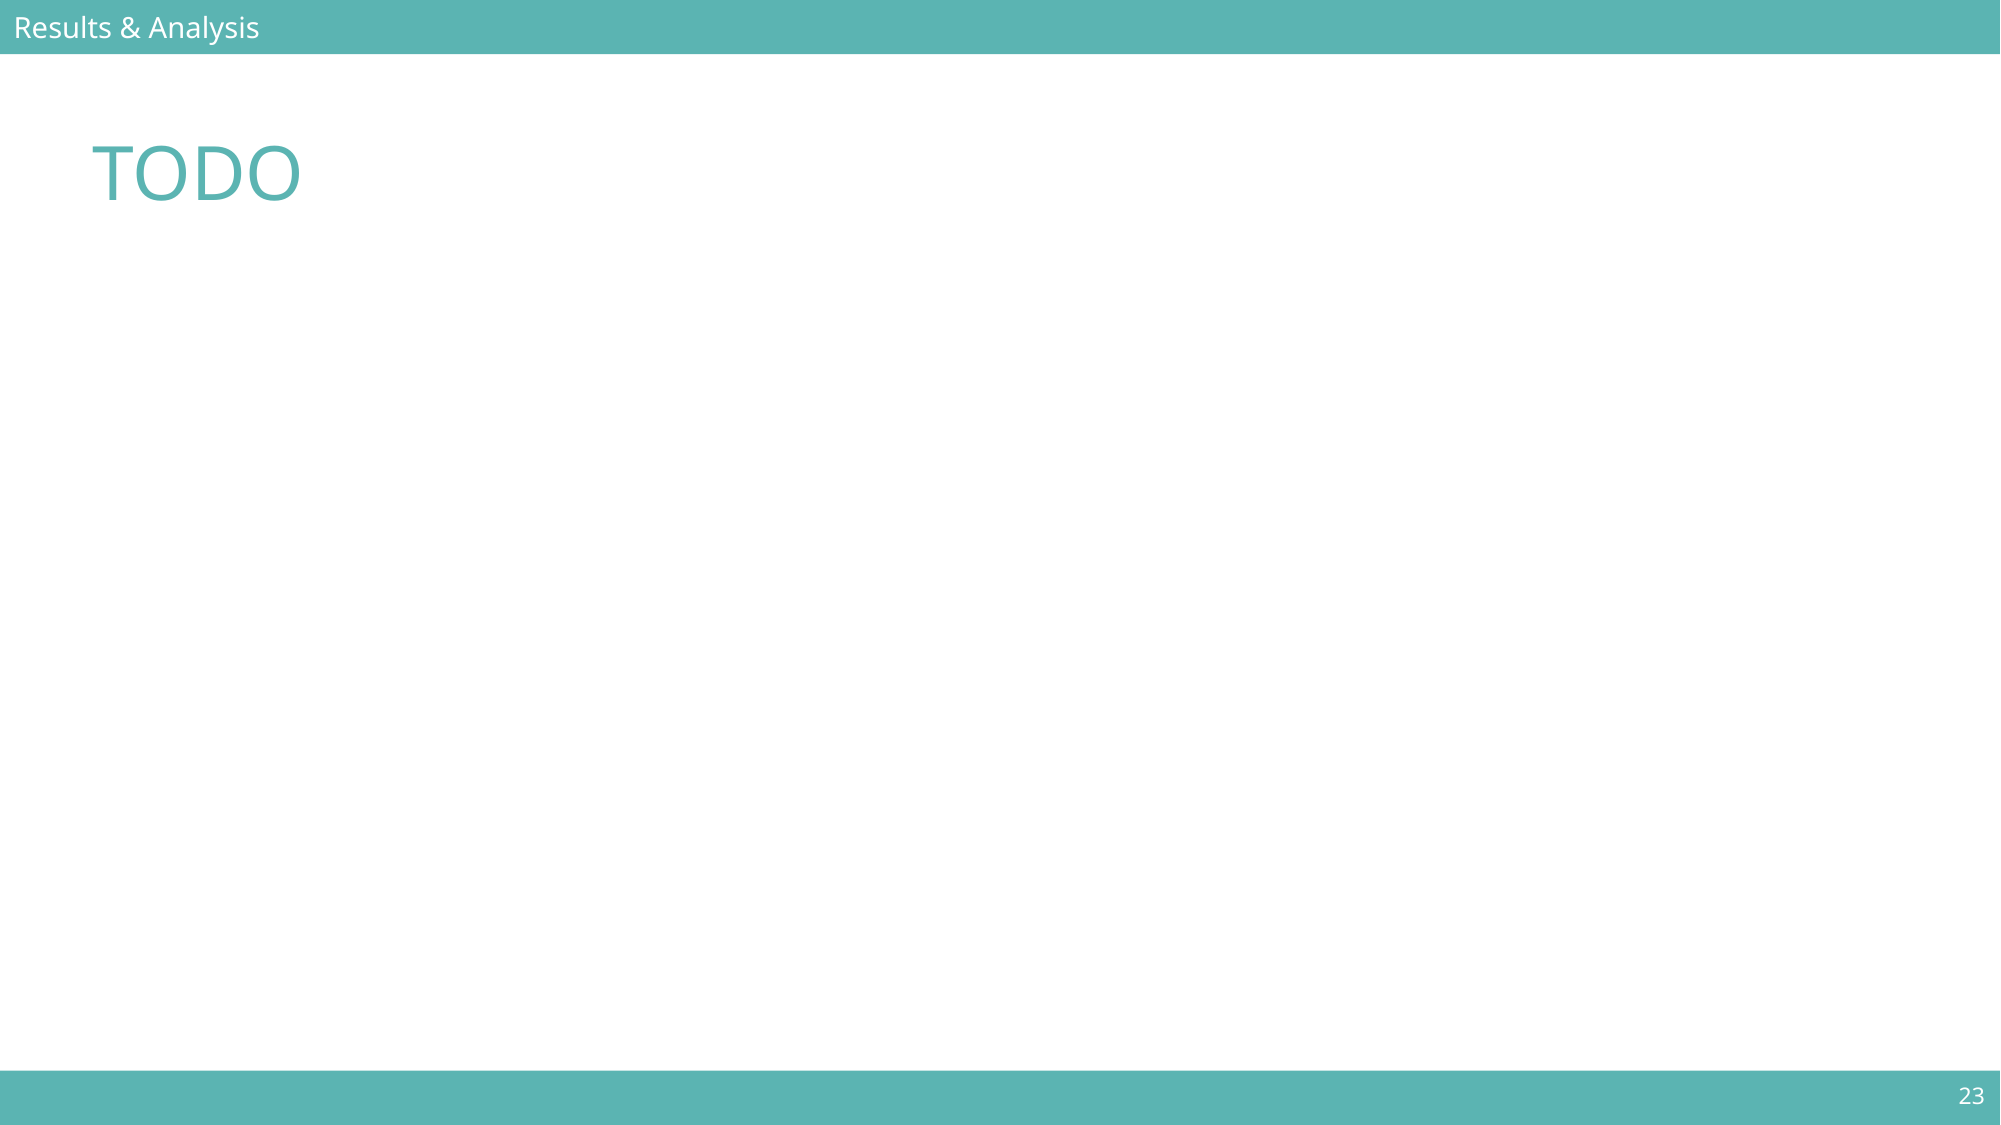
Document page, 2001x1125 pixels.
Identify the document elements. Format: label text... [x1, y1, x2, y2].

text_box 23 [0, 1070, 2000, 1125]
text_box TODO [92, 125, 1907, 216]
text_box Results & Analysis [0, 0, 2000, 55]
